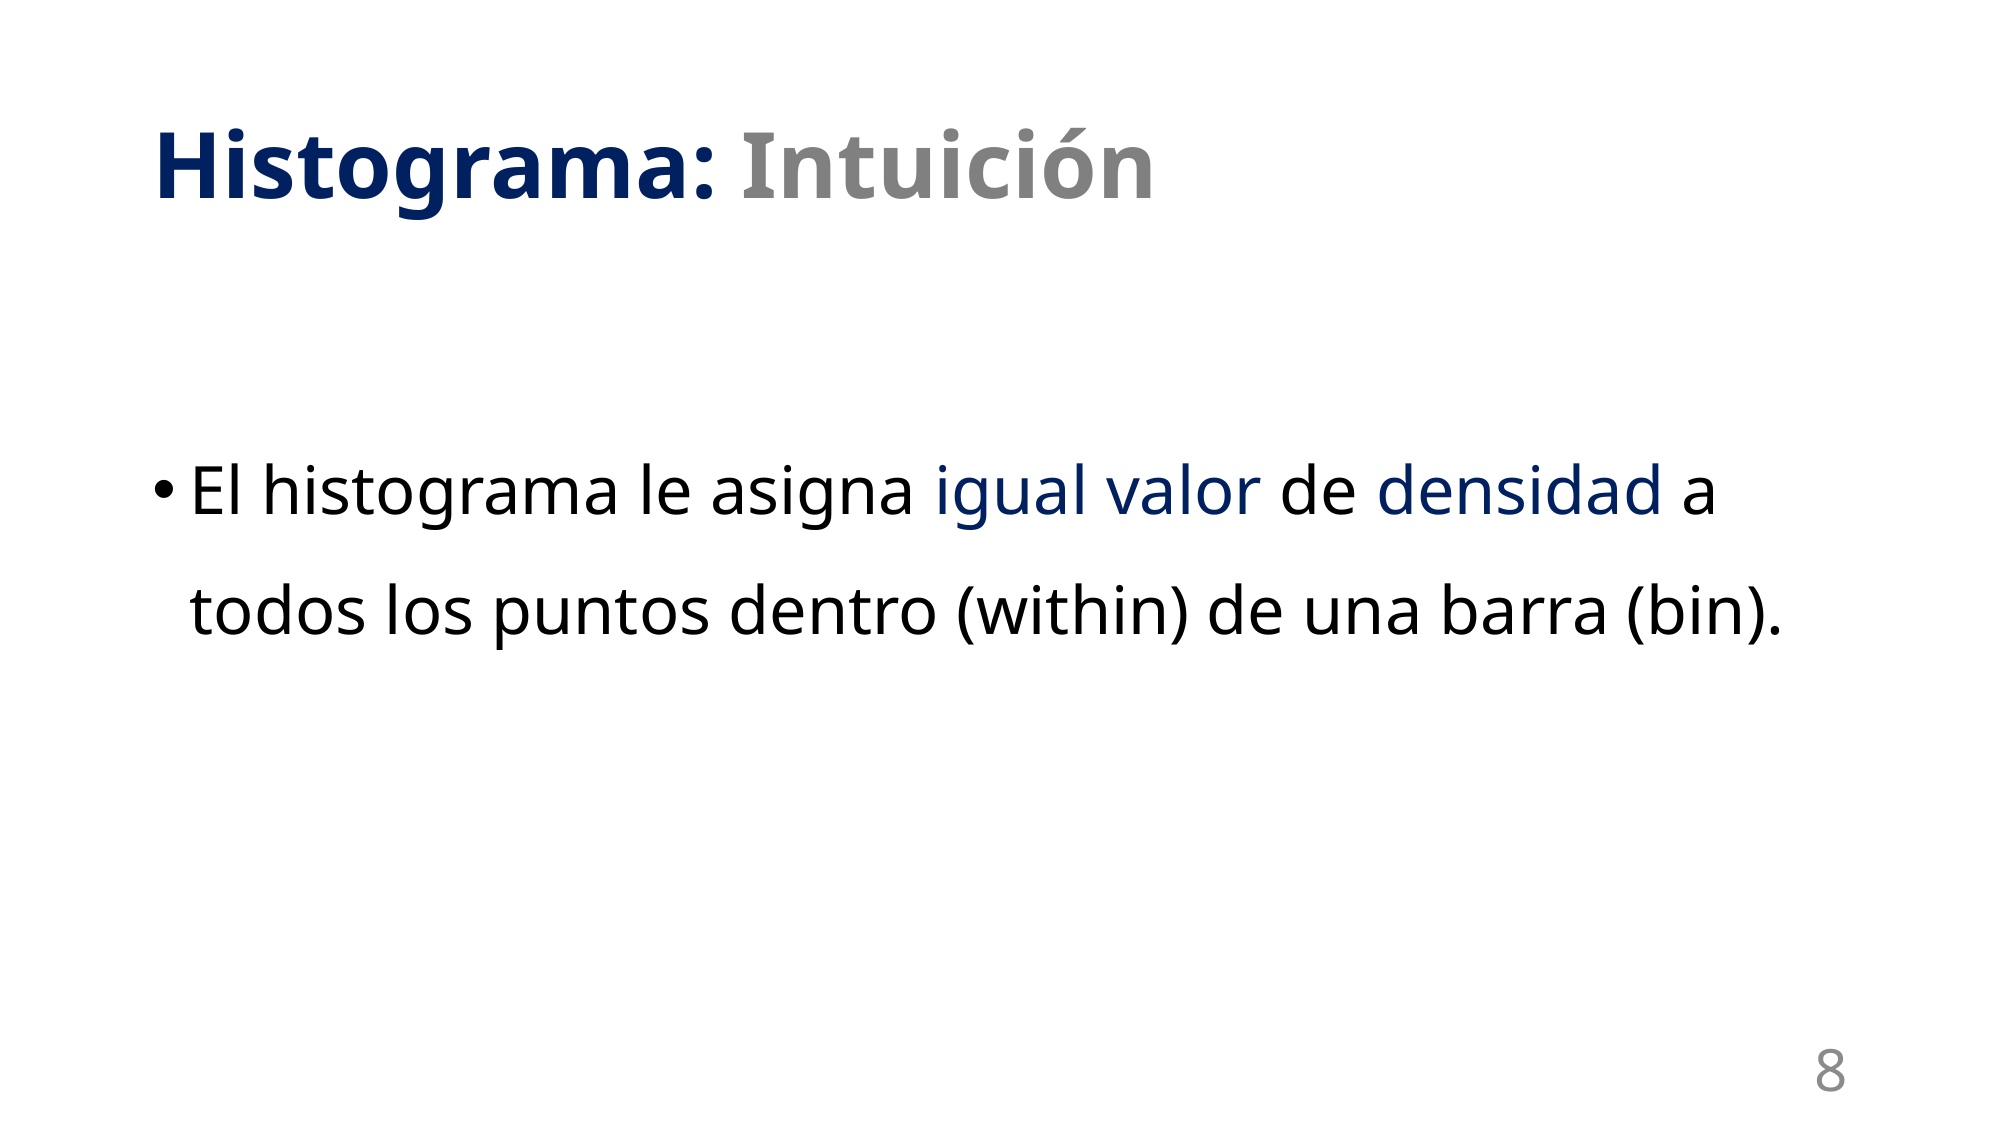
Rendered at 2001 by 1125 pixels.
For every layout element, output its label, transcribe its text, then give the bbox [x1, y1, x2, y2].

slide_number 8 [1412, 1042, 1863, 1103]
title Histograma: Intuición [137, 59, 1863, 278]
